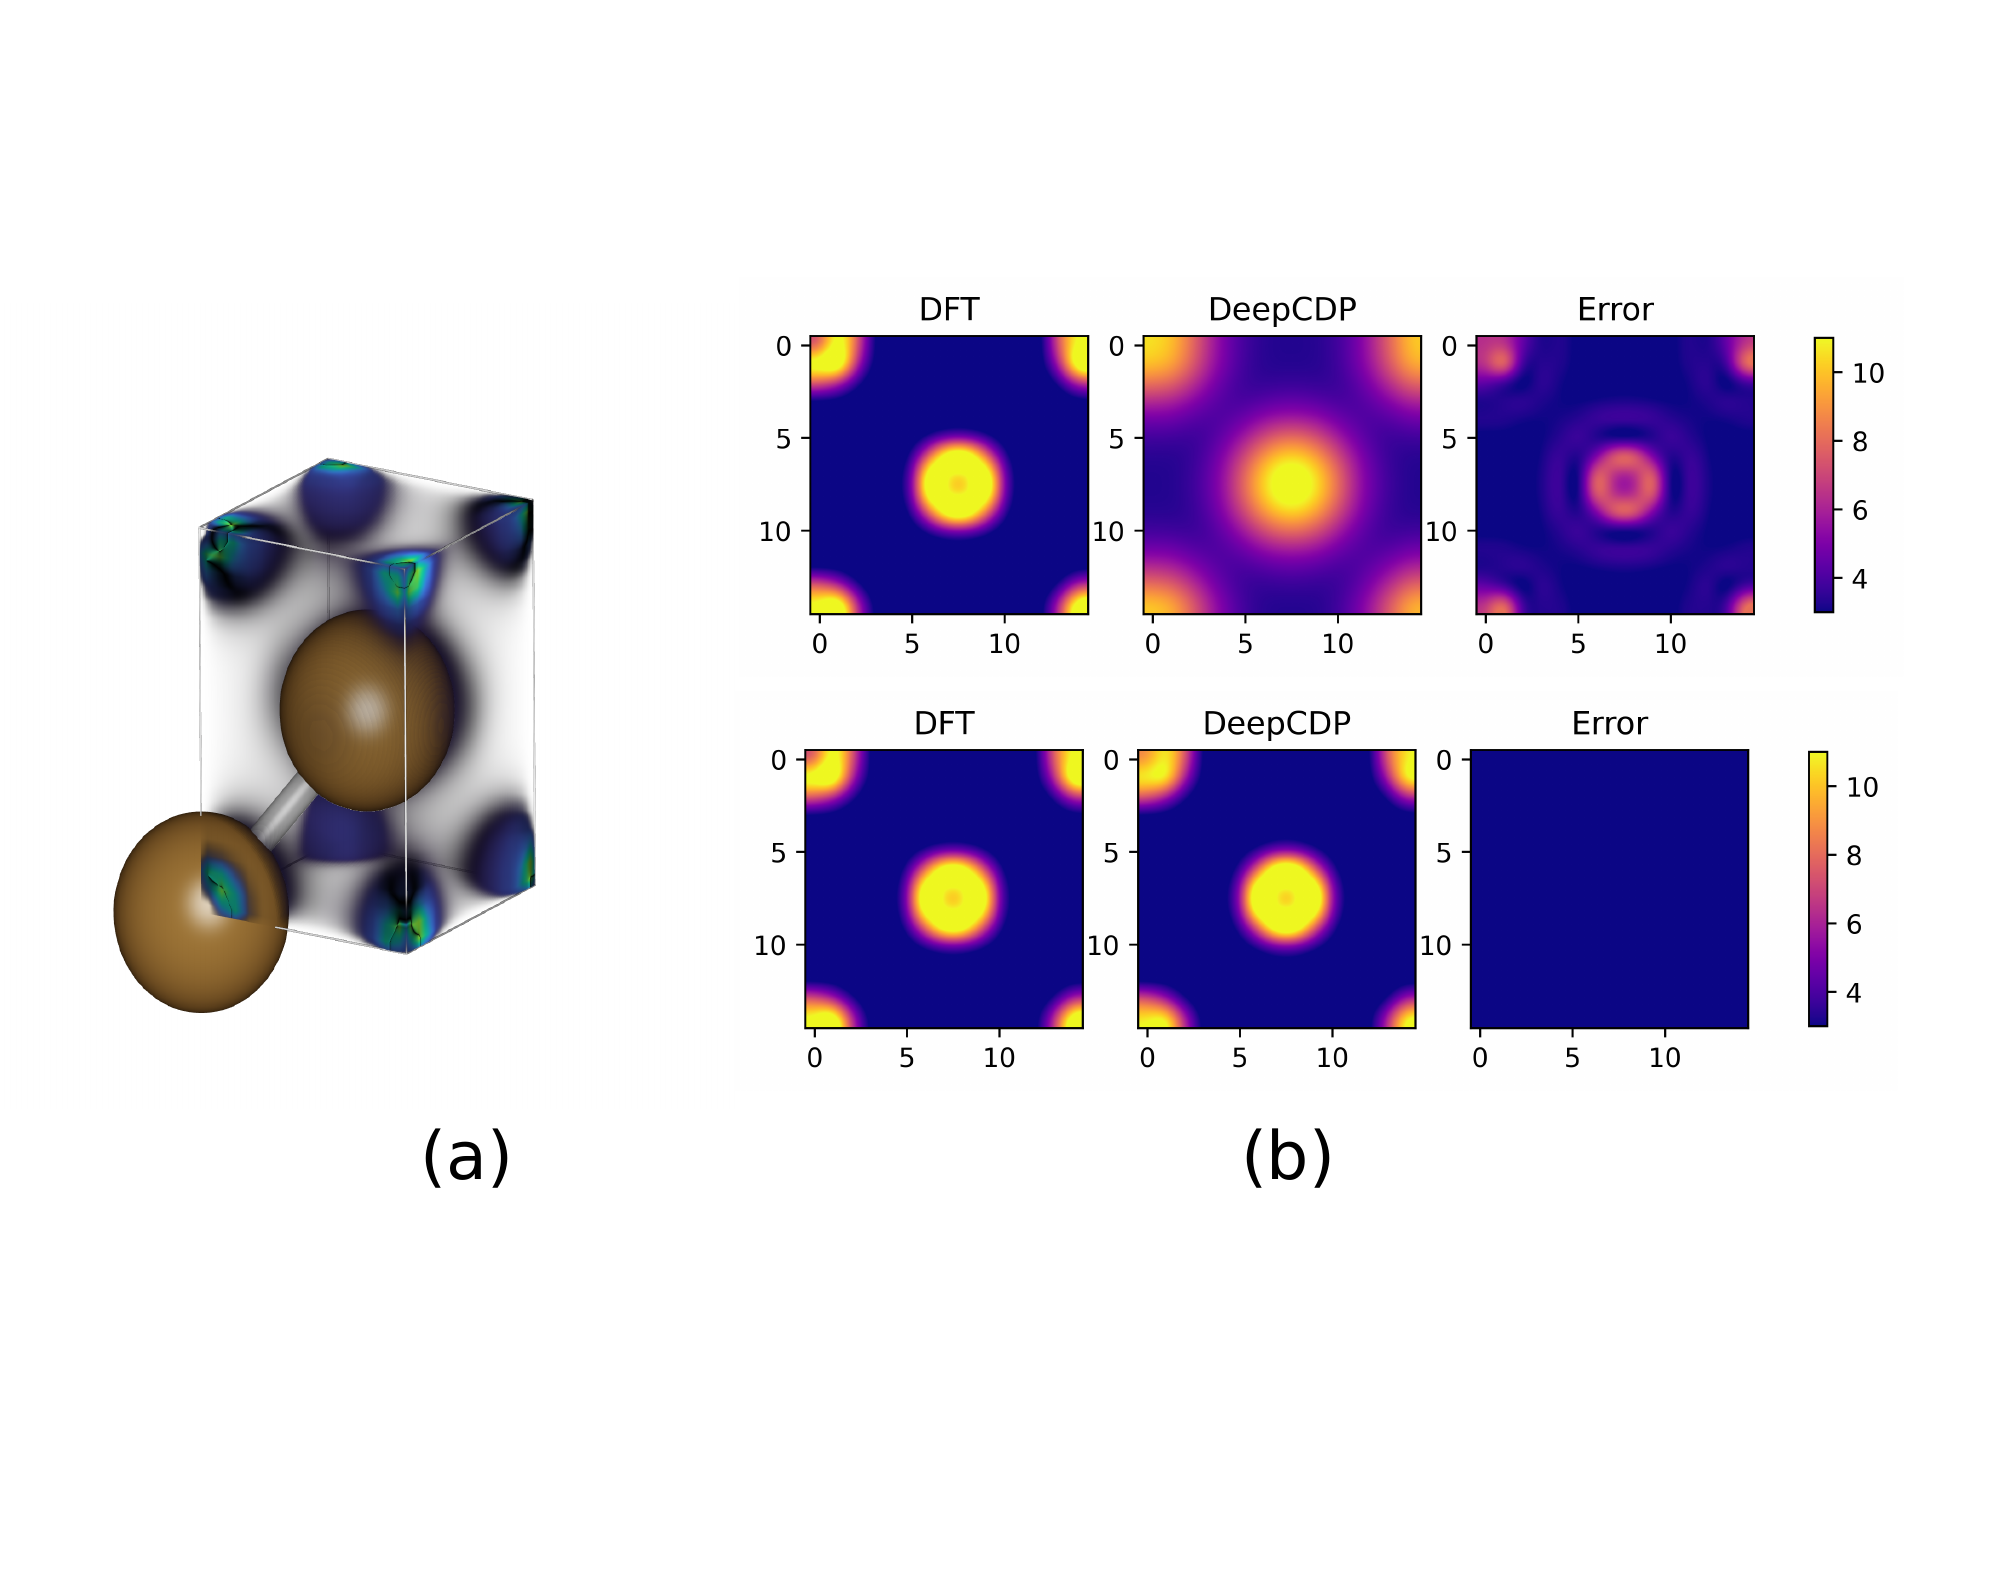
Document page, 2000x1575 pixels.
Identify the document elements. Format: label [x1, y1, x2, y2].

text_box [0, 225, 1948, 1243]
